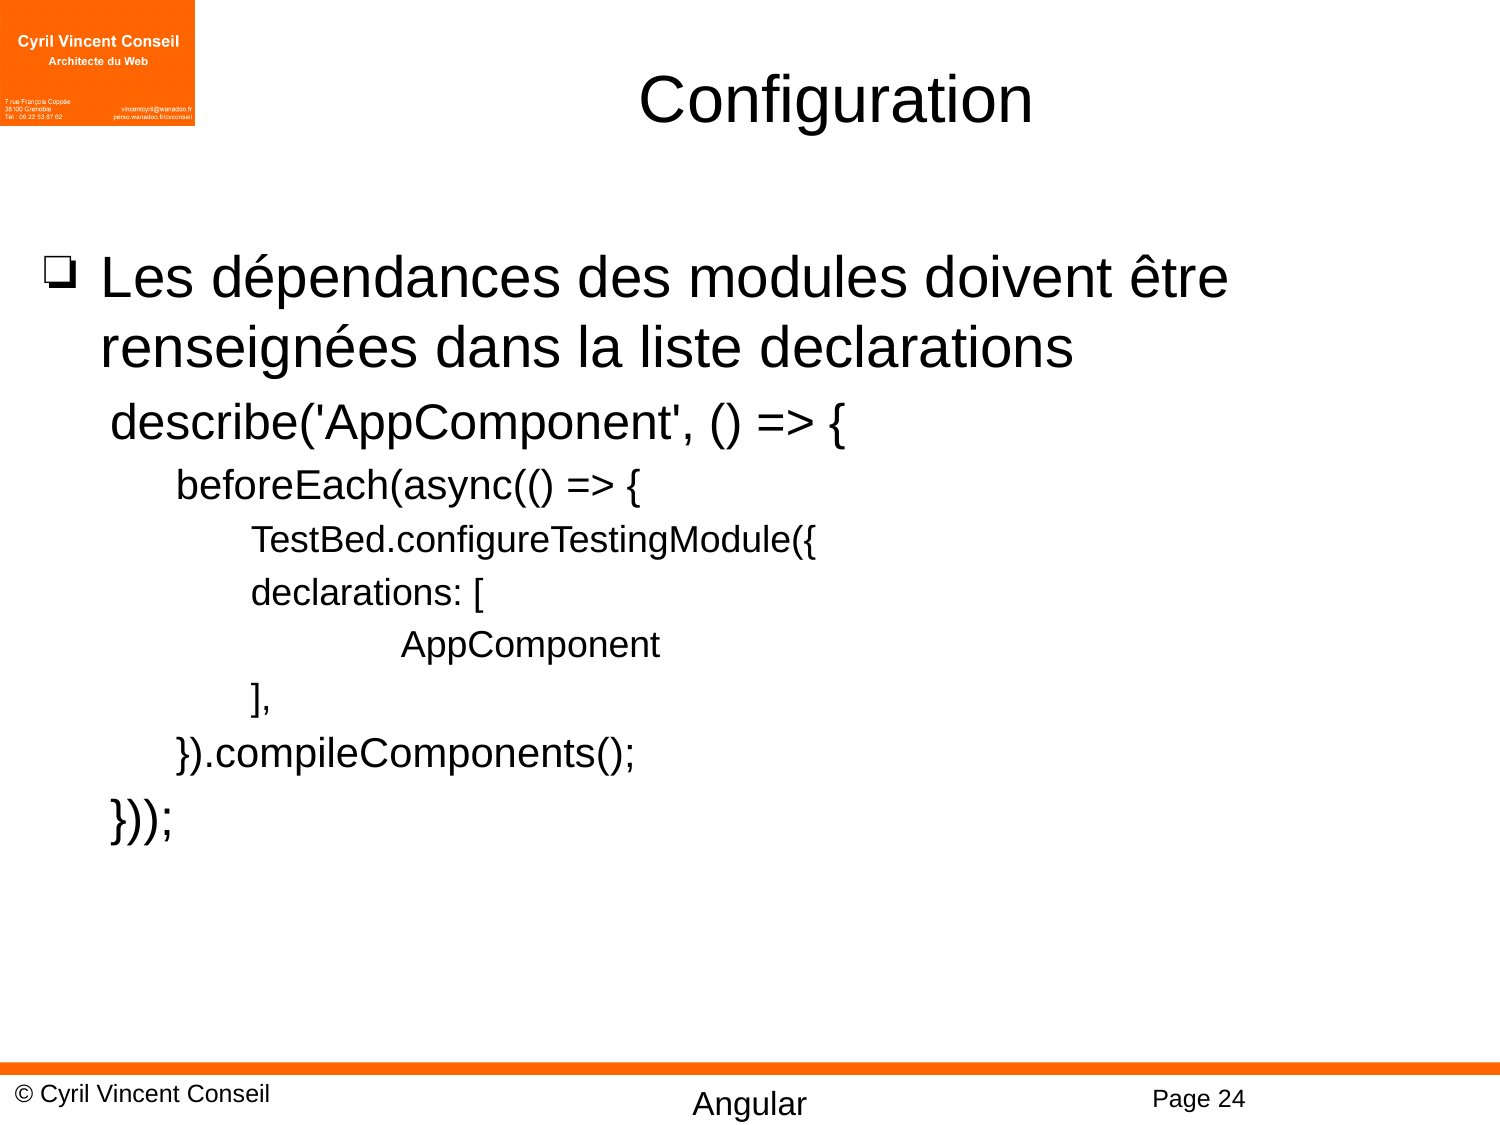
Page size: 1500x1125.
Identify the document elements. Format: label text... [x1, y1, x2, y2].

list Les dépendances des modules doivent être renseignées dans la liste declarations describe('AppComponent', () => { beforeEach(async(() => { TestBed.configureTestingModule({ declarations: [ AppComponent ], }).compileComponents(); })); [29, 231, 1468, 1059]
title Configuration [194, 2, 1480, 190]
picture [0, 0, 195, 126]
